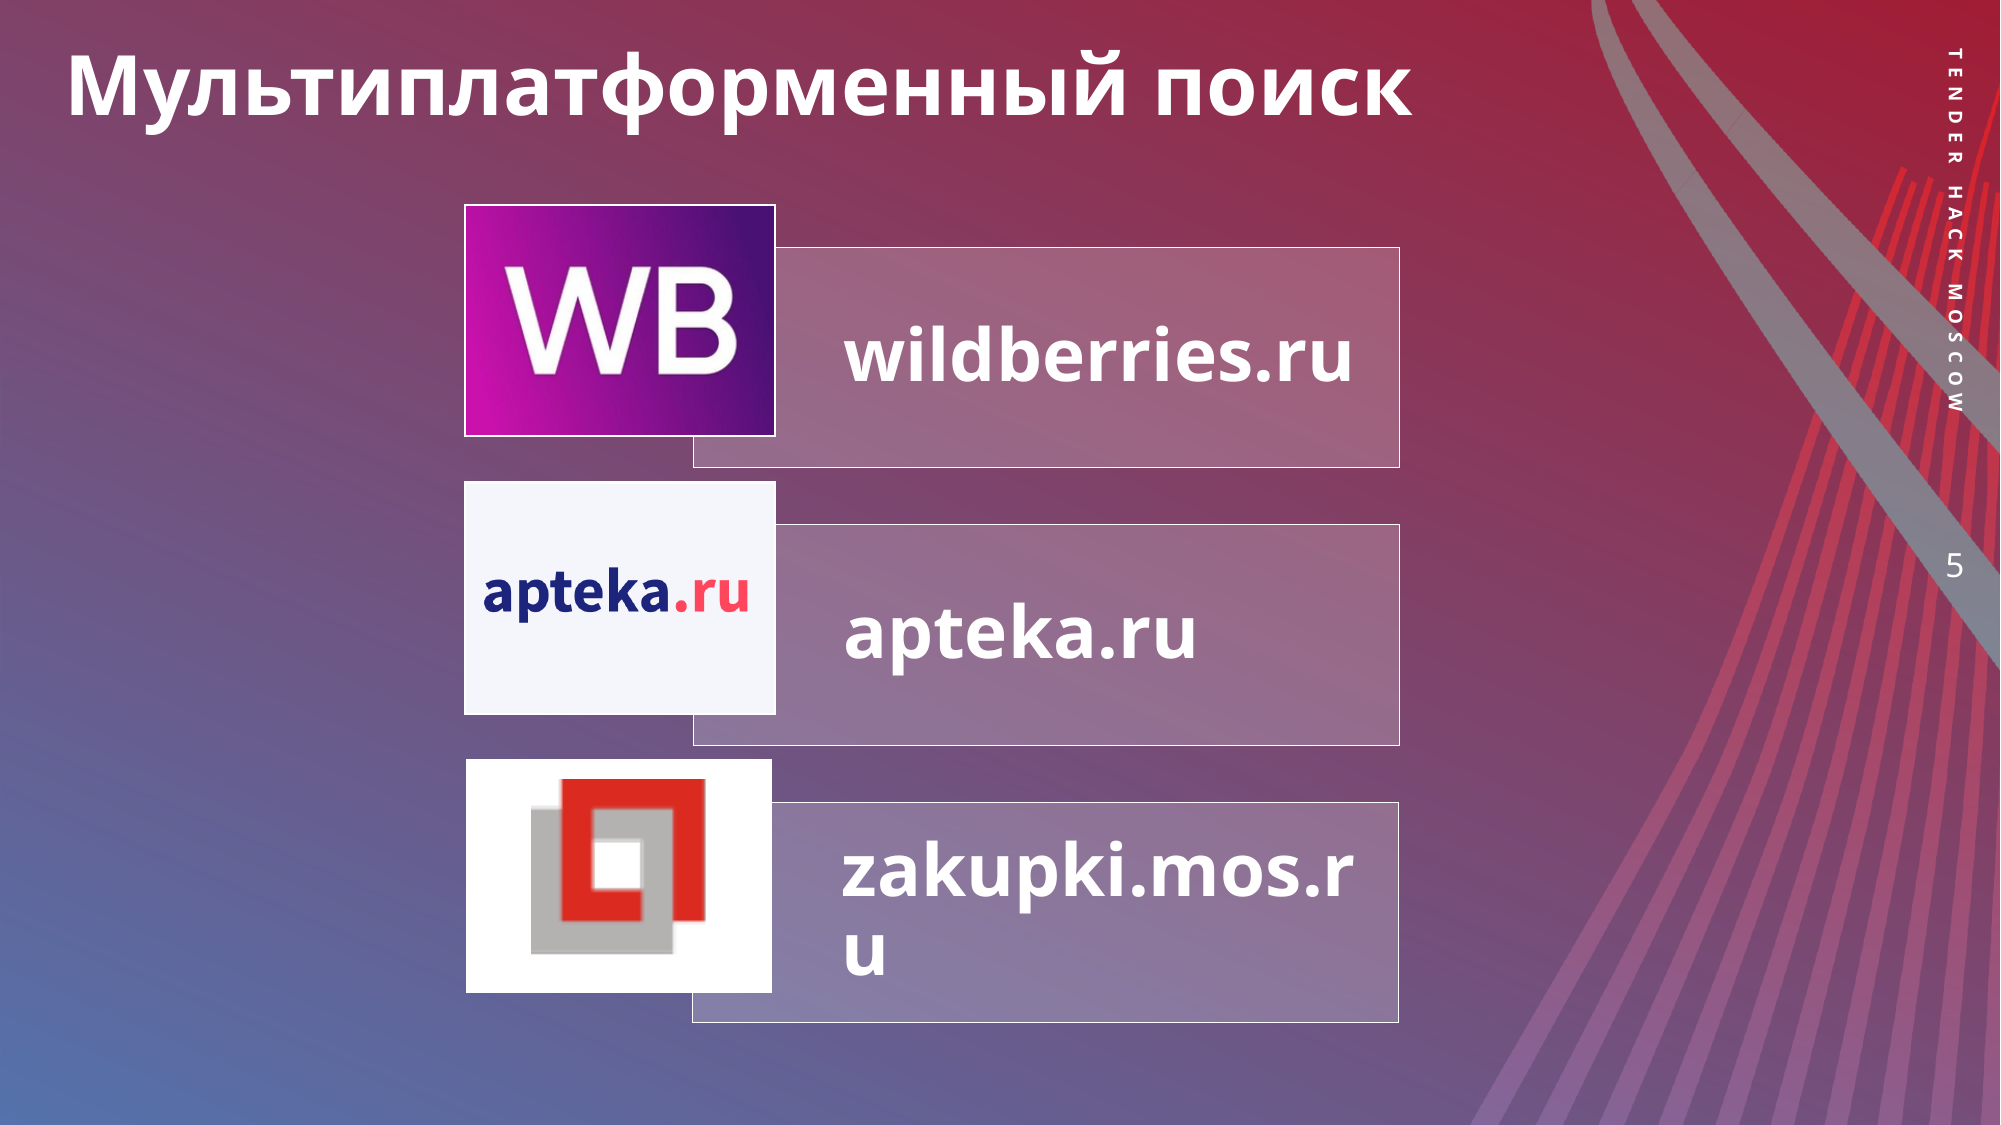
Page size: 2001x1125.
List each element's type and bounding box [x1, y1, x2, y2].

picture [0, 0, 2000, 1125]
text_box [290, 195, 1696, 1043]
